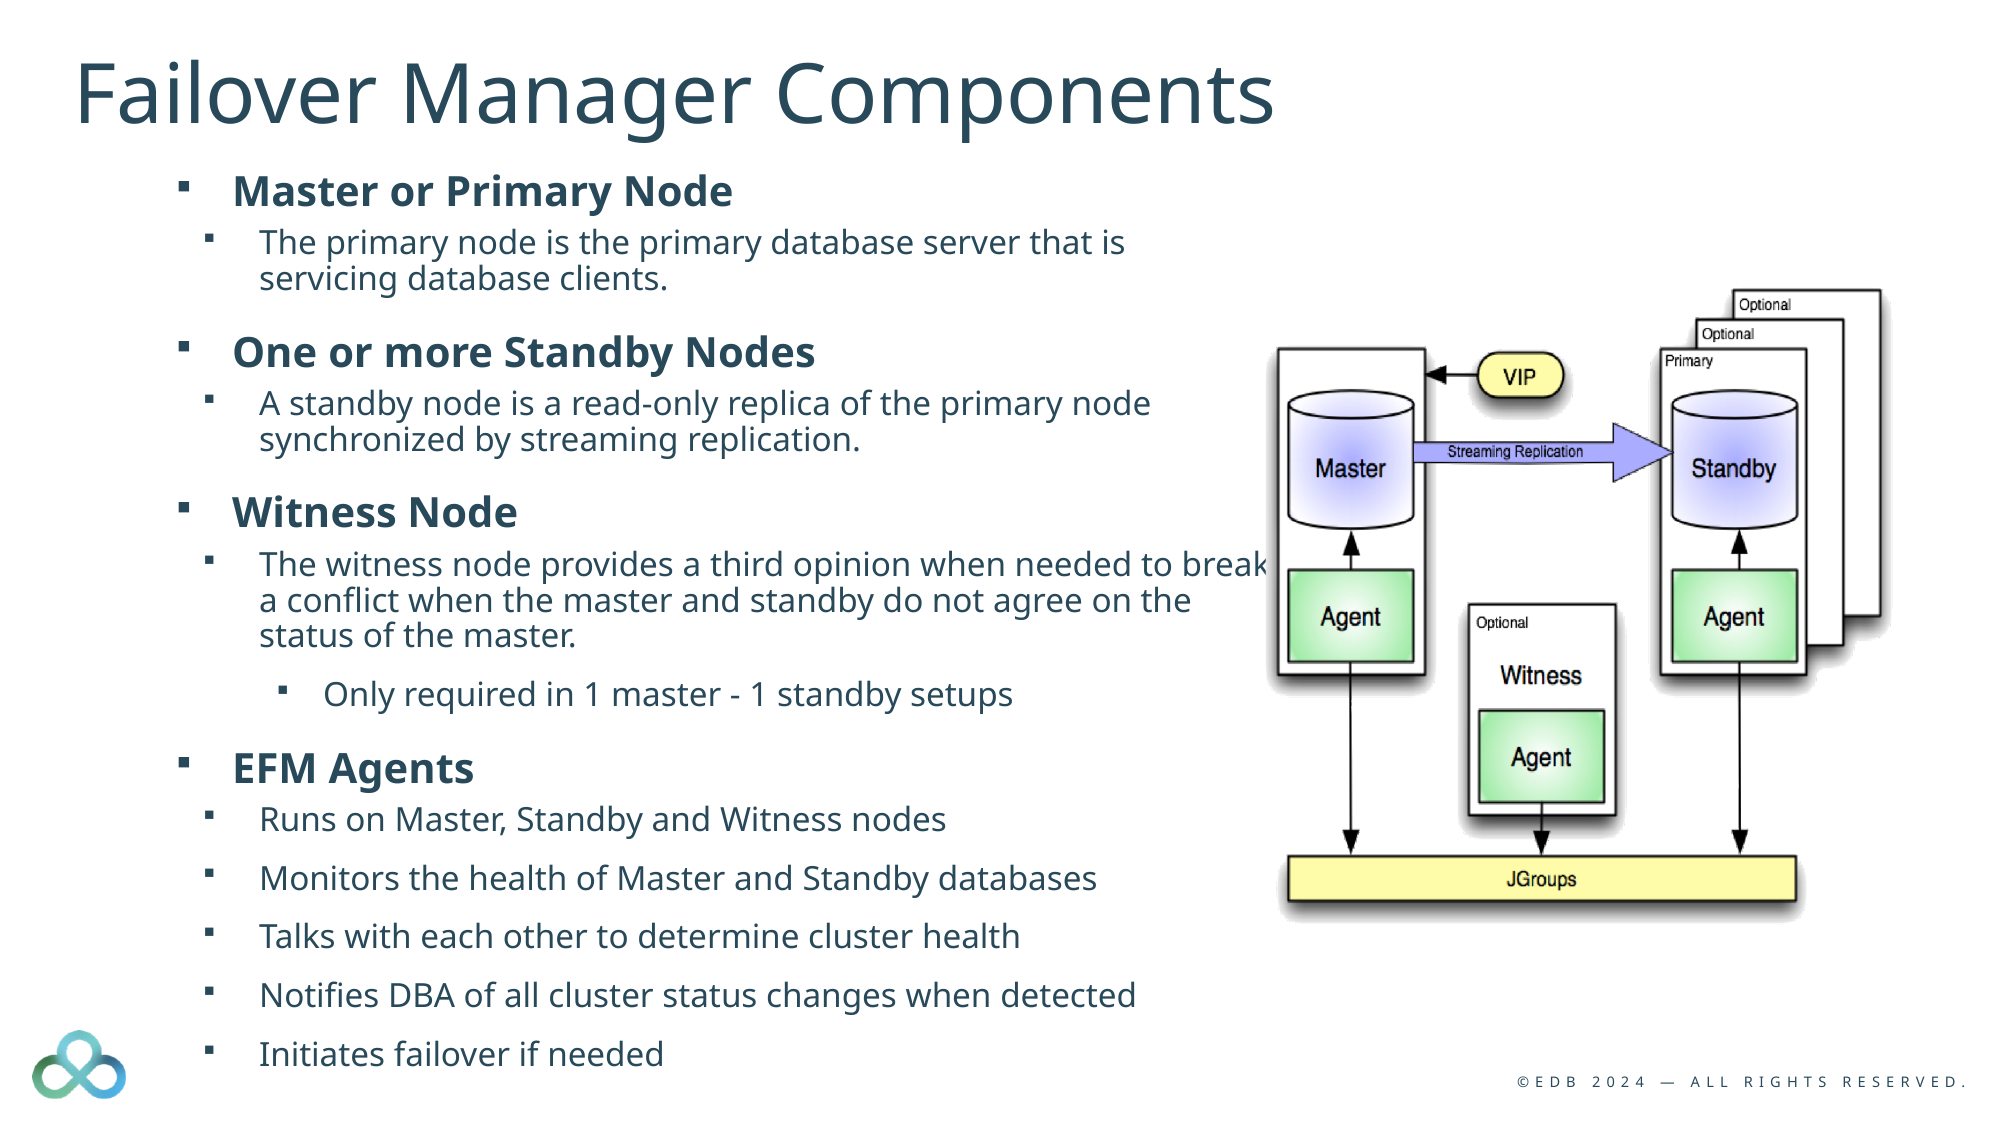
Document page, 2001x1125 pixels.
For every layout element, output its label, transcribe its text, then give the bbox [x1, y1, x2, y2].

picture [1250, 272, 1902, 929]
title Failover Manager Components [58, 0, 1868, 148]
picture [32, 1030, 123, 1099]
list Master or Primary Node The primary node is the primary database server that is servicing database clients. One or more Standby Nodes A standby node is a read-only replica of the primary node synchronized by streaming replication. Witness Node The witness node provides a third opinion when needed to break a conflict when the master and standby do not agree on the status of the master. Only required in 1 master - 1 standby setups EFM Agents Runs on Master, Standby and Witness nodes Monitors the health of Master and Standby databases Talks with each other to determine cluster health Notifies DBA of all cluster status changes when detected Initiates failover if needed [123, 163, 1288, 1125]
